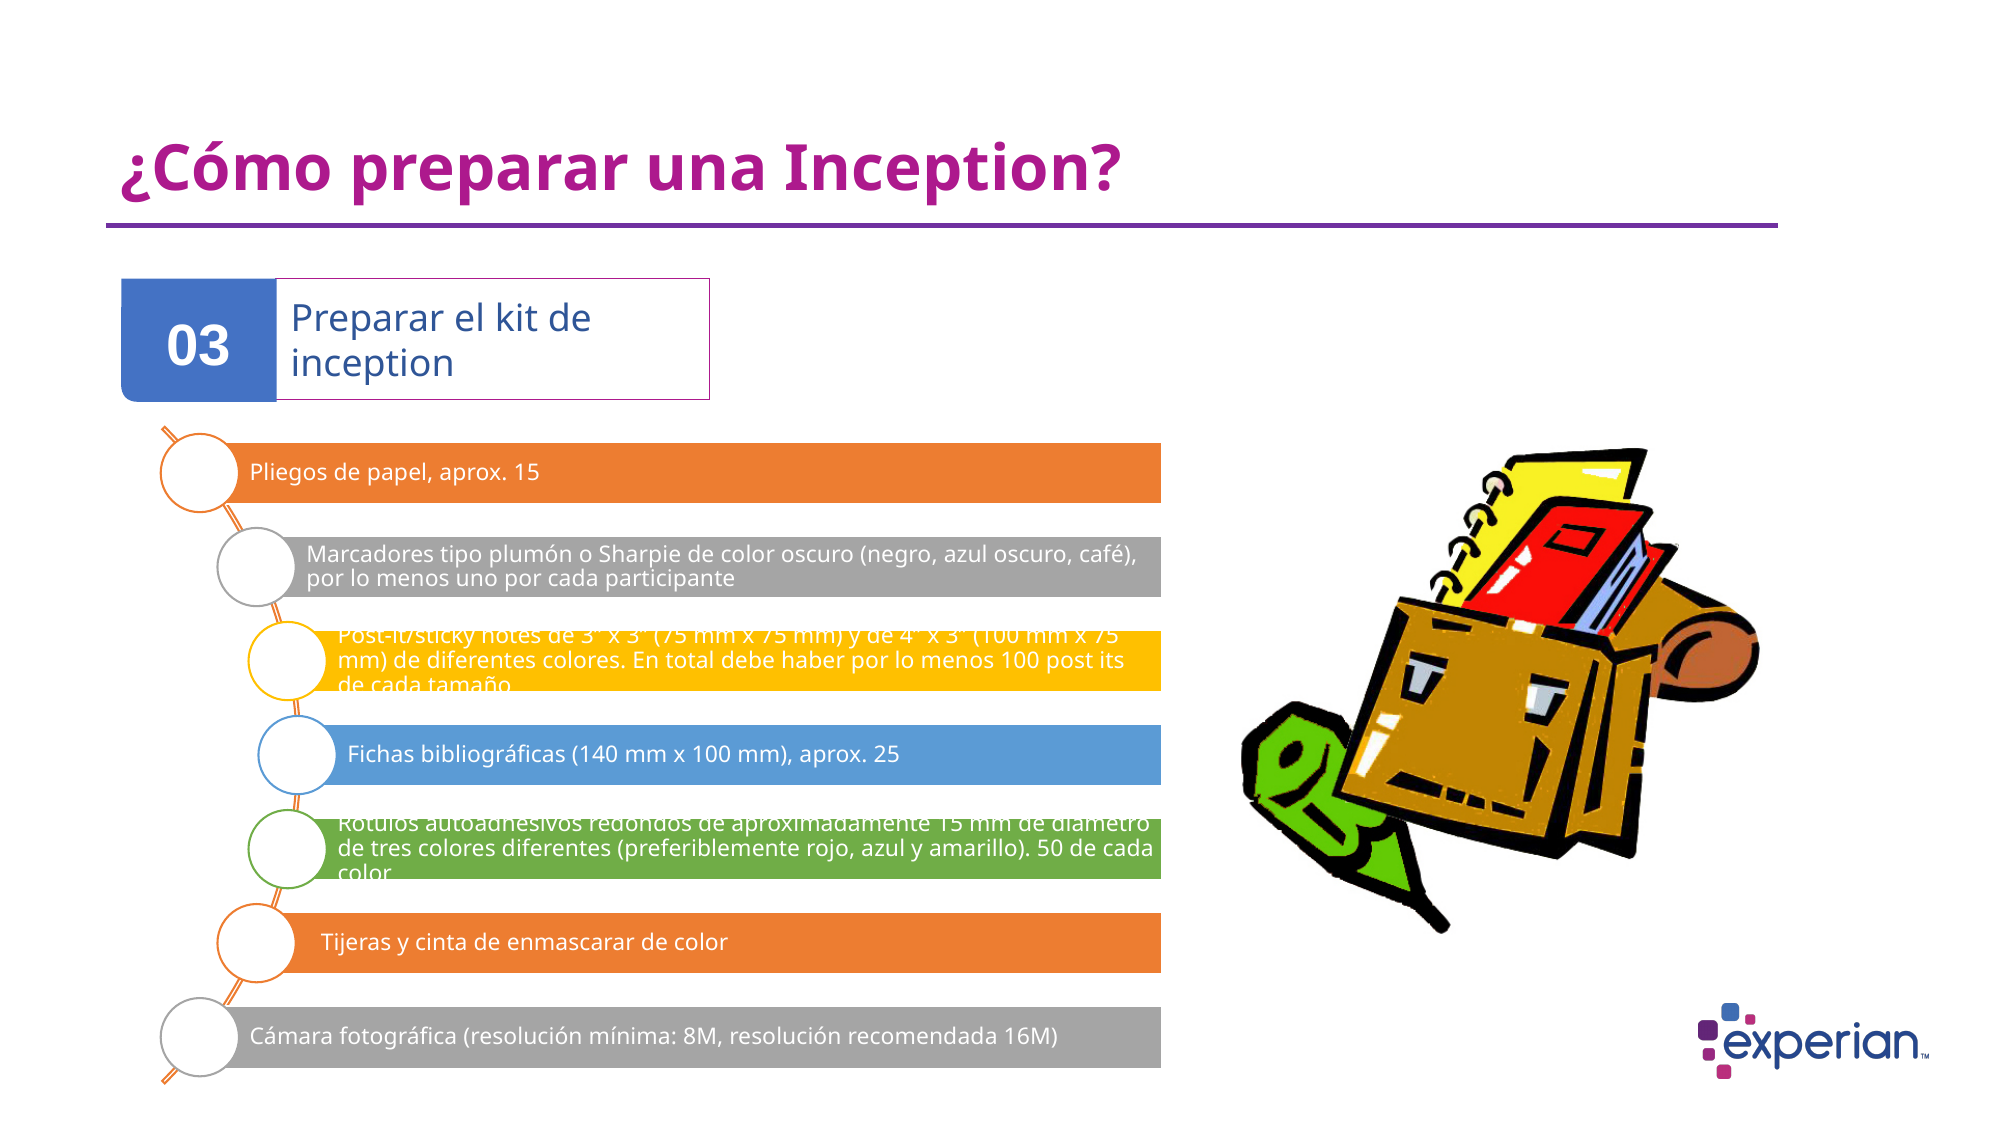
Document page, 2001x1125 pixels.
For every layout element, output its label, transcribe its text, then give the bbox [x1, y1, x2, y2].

picture [1698, 1003, 1929, 1079]
picture [1233, 445, 1763, 939]
text_box ¿Cómo preparar una Inception? [105, 119, 1656, 212]
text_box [151, 410, 1171, 1100]
text_box 03 [121, 280, 277, 404]
text_box [120, 277, 278, 403]
text_box Preparar el kit de inception [278, 278, 710, 400]
